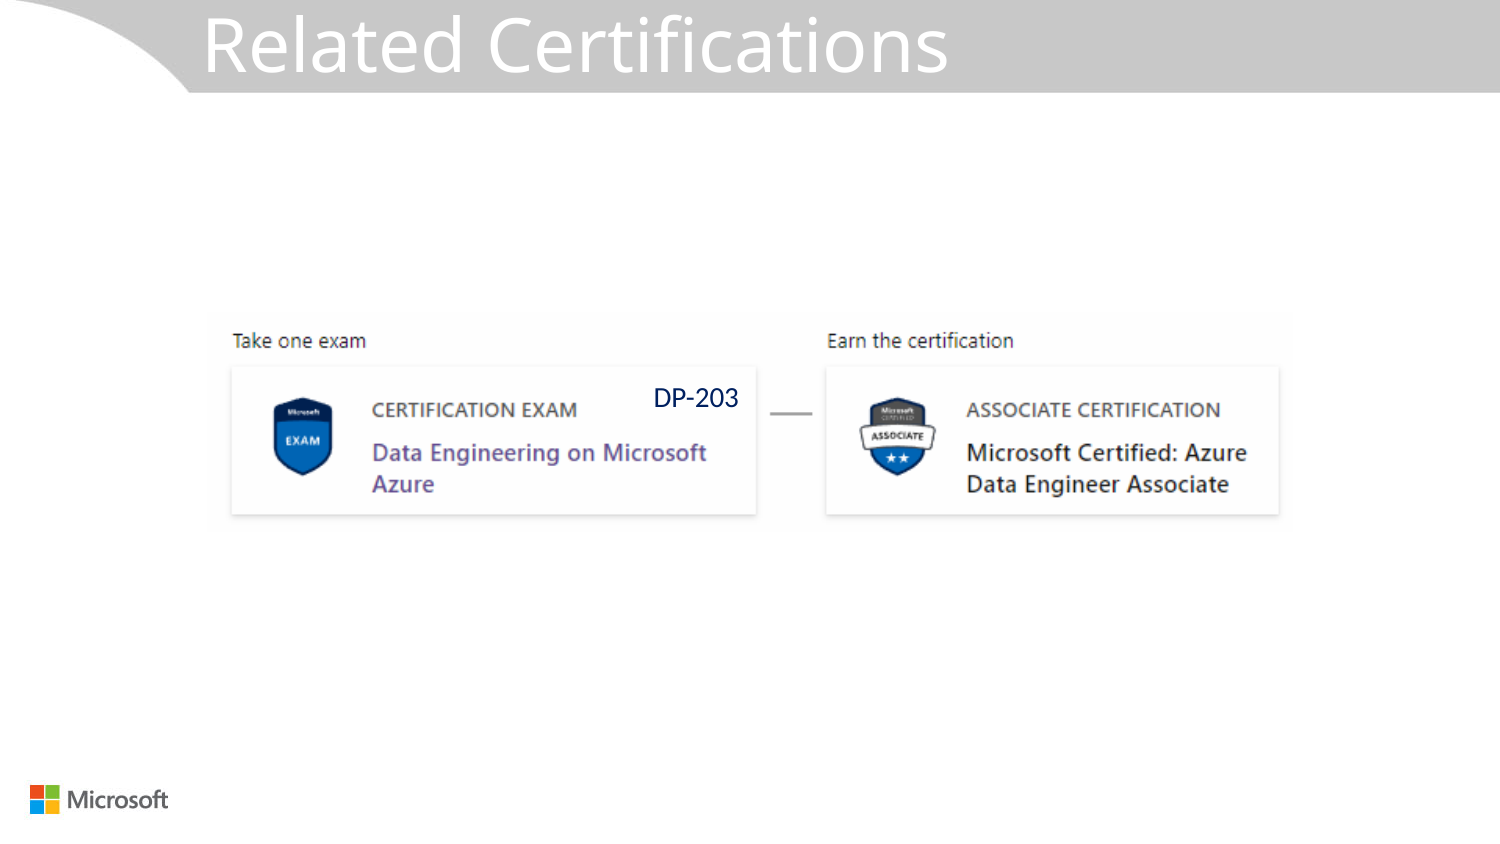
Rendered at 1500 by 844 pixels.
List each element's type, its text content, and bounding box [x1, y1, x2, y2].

title Related Certifications [186, 0, 1425, 83]
picture [0, 0, 1500, 844]
